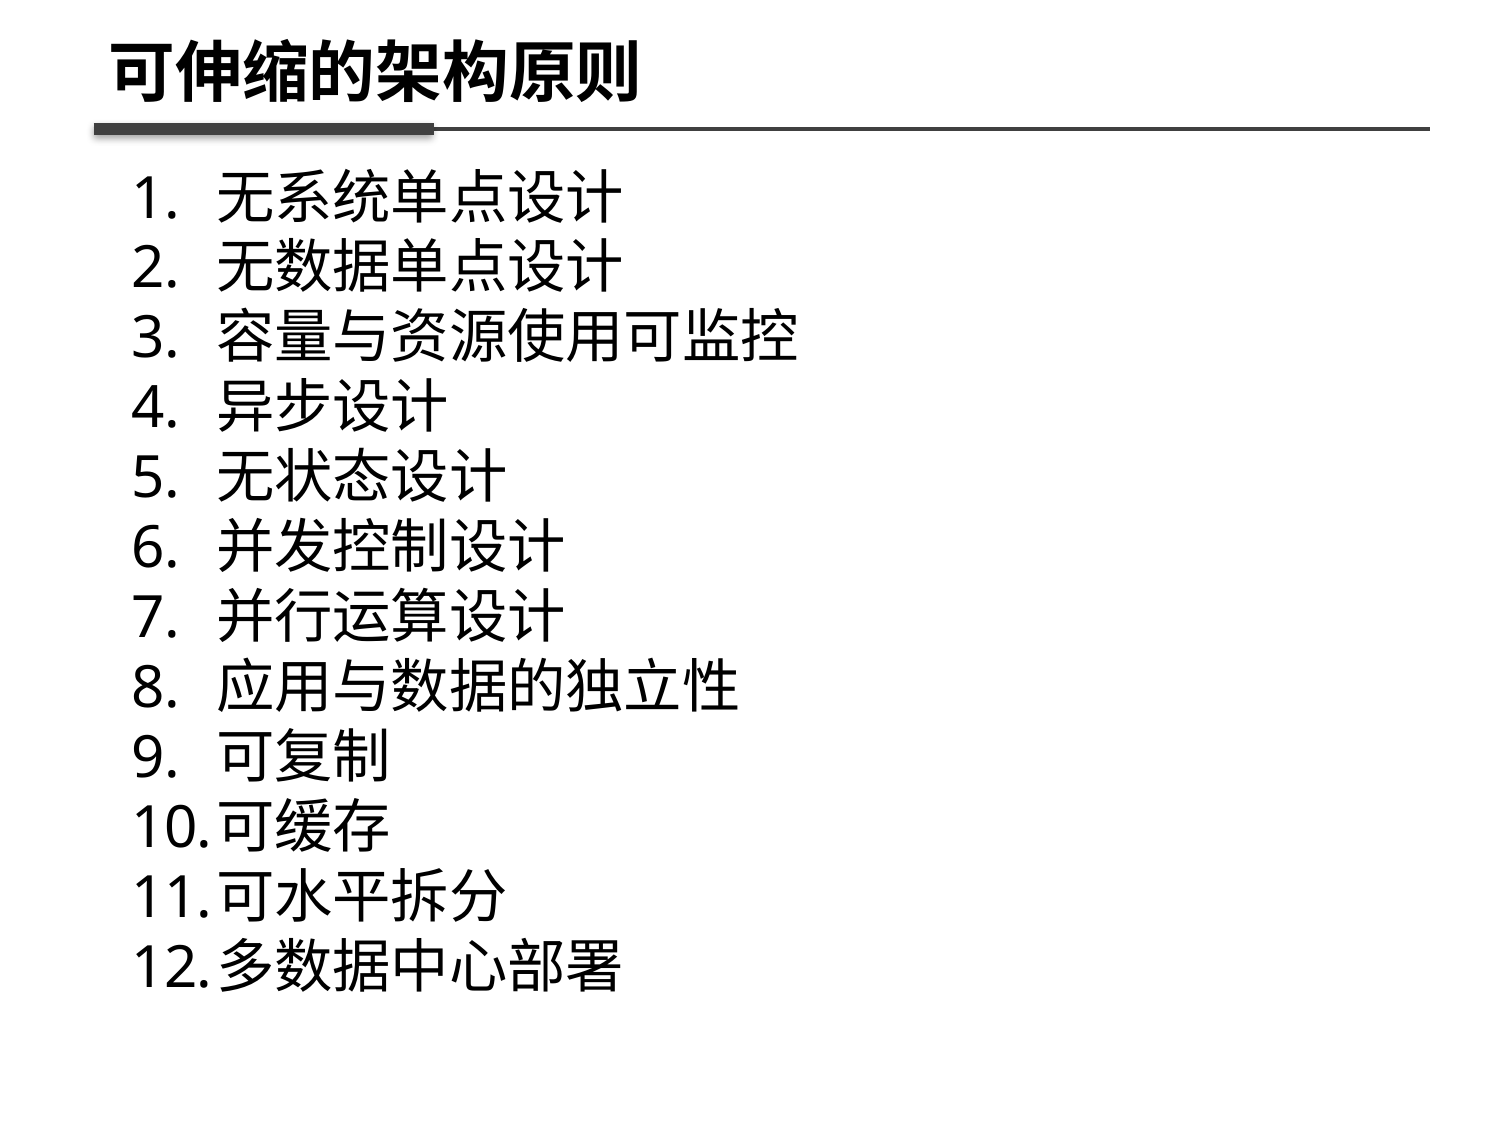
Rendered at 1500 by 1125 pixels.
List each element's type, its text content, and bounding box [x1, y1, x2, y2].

text_box 无系统单点设计 无数据单点设计 容量与资源使用可监控 异步设计 无状态设计 并发控制设计 并行运算设计 应用与数据的独立性 可复制 可缓存 可水平拆分 多数据中心部署 [117, 152, 1383, 1007]
text_box 可伸缩的架构原则 [93, 21, 1425, 118]
